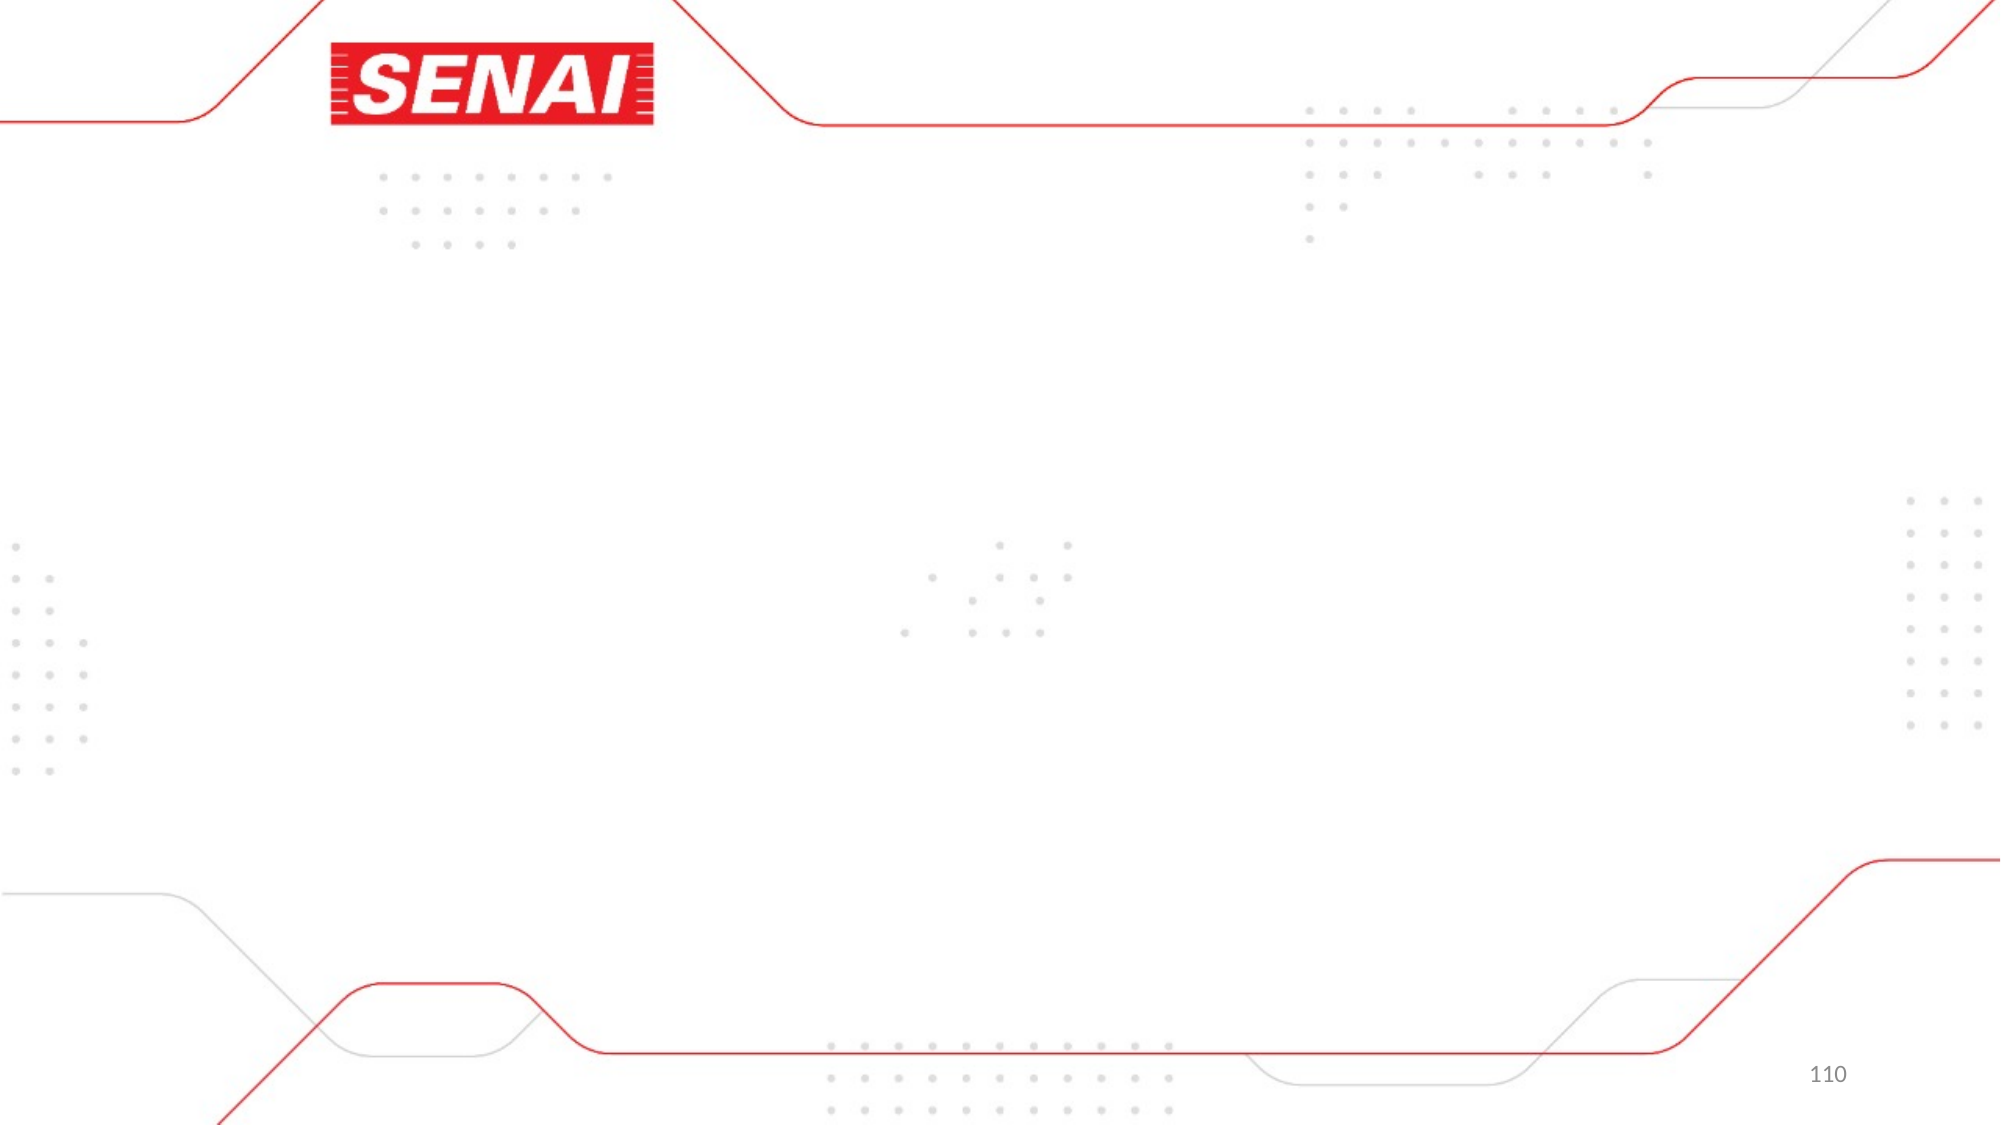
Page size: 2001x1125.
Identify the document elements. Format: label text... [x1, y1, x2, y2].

slide_number 110 [1412, 1042, 1863, 1103]
picture [0, 0, 2001, 1125]
